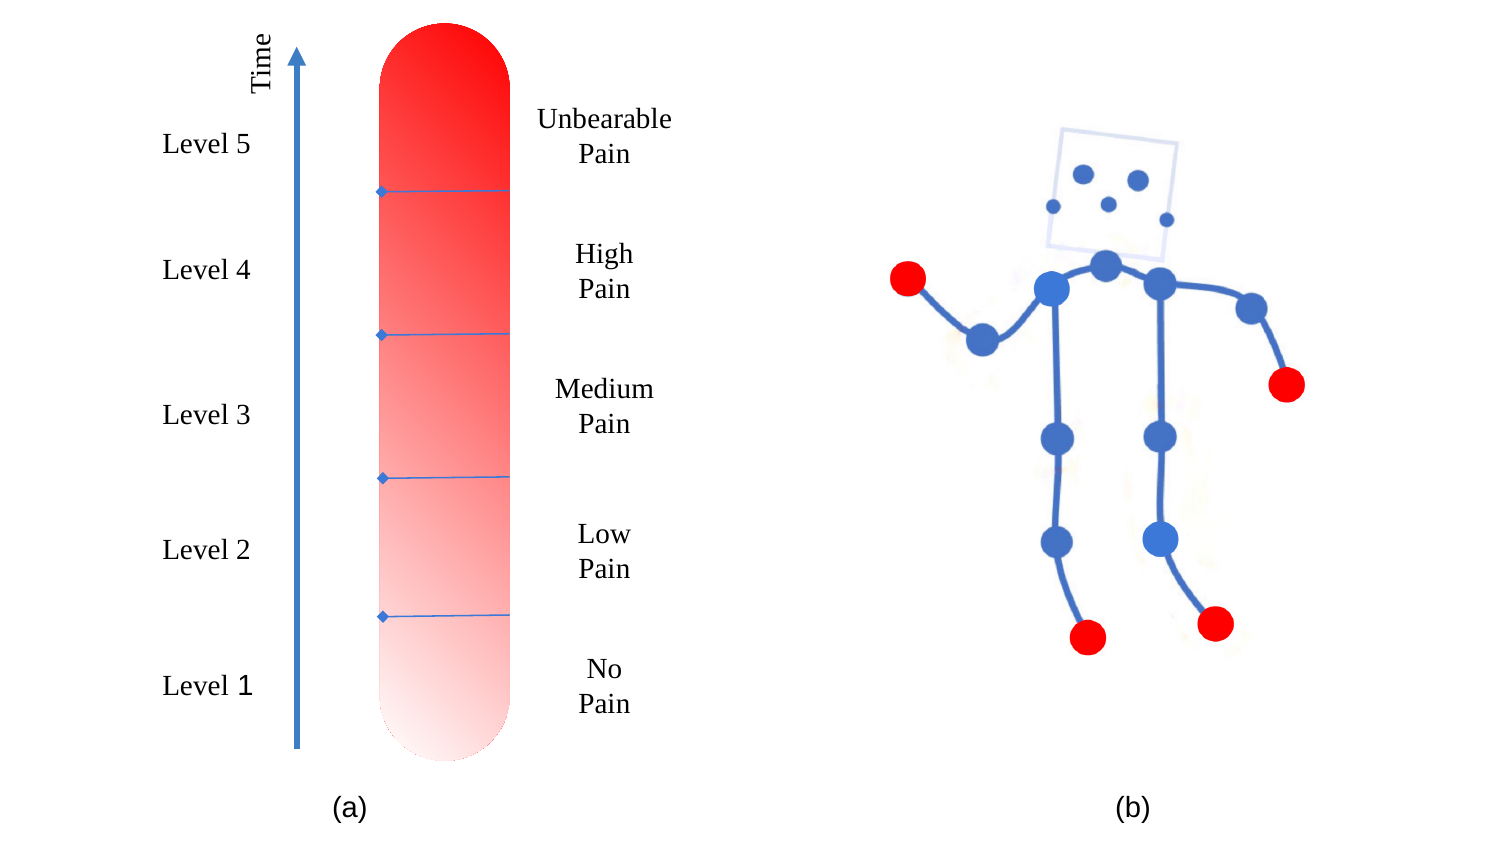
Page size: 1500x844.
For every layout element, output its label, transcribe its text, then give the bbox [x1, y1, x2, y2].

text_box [375, 187, 387, 198]
picture [877, 121, 1319, 663]
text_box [376, 611, 387, 623]
text_box Input Embedding [297, 48, 302, 749]
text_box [1100, 773, 1181, 817]
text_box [147, 515, 283, 569]
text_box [376, 473, 387, 485]
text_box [147, 12, 283, 163]
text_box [375, 330, 386, 342]
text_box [379, 23, 510, 761]
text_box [147, 380, 283, 434]
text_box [317, 773, 397, 817]
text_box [512, 84, 697, 170]
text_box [147, 650, 283, 705]
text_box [557, 634, 652, 721]
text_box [537, 354, 672, 441]
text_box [147, 235, 283, 289]
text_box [537, 219, 672, 306]
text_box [557, 499, 652, 585]
